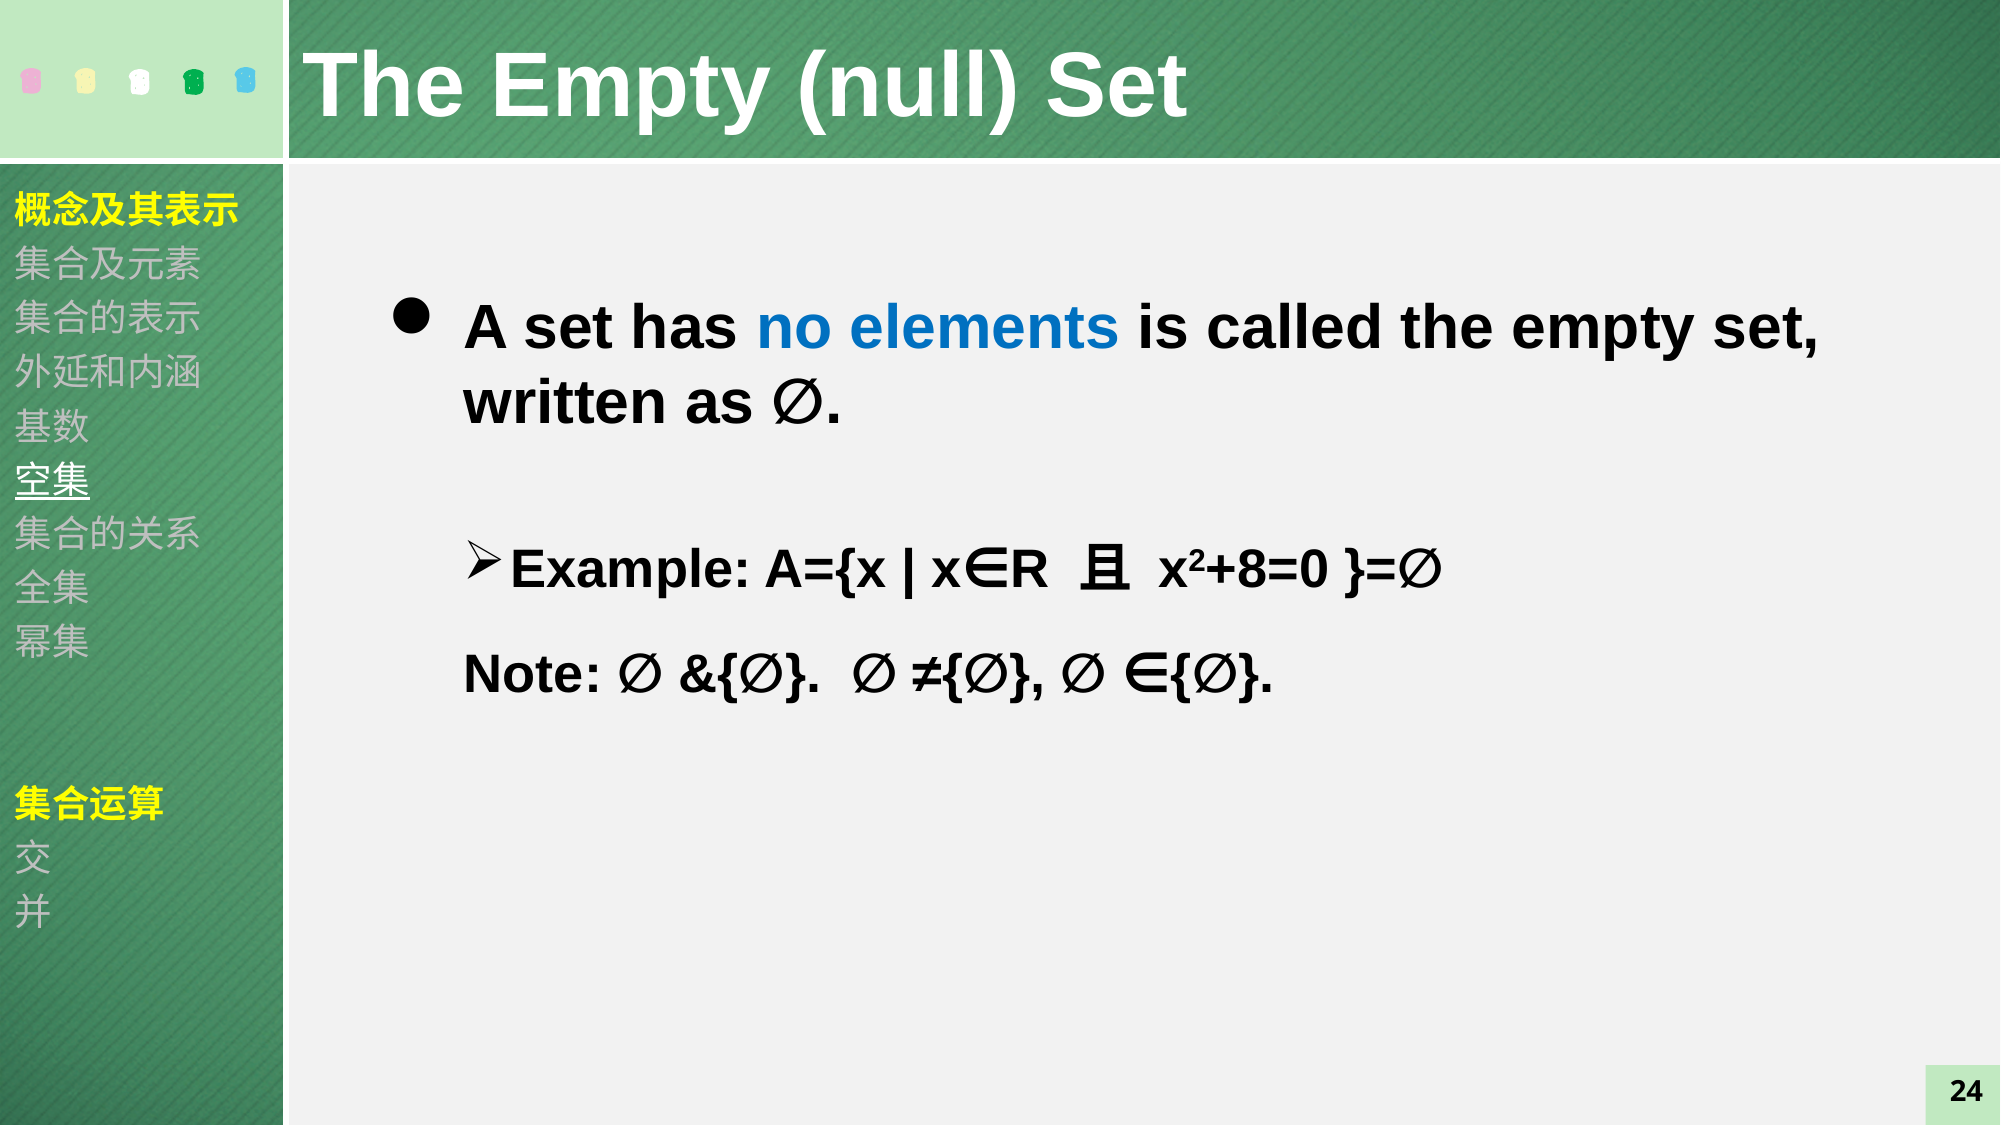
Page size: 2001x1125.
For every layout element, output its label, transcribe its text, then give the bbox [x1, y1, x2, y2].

picture [0, 164, 283, 1125]
text_box A set has no elements is called the empty set, written as ∅. Example: A={x | x∈R 且 x2+8=0 }=∅ Note: ∅ &{∅}. ∅ ≠{∅}, ∅ ∈{∅}. [373, 278, 1883, 692]
picture [289, 0, 2000, 158]
text_box The Empty (null) Set [288, 16, 1981, 142]
slide_number 24 [1925, 1065, 2000, 1125]
text_box 概念及其表示 集合及元素 集合的表示 外延和内涵 基数 空集 集合的关系 全集 幂集 集合运算 交 并 [0, 170, 277, 995]
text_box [19, 65, 258, 95]
